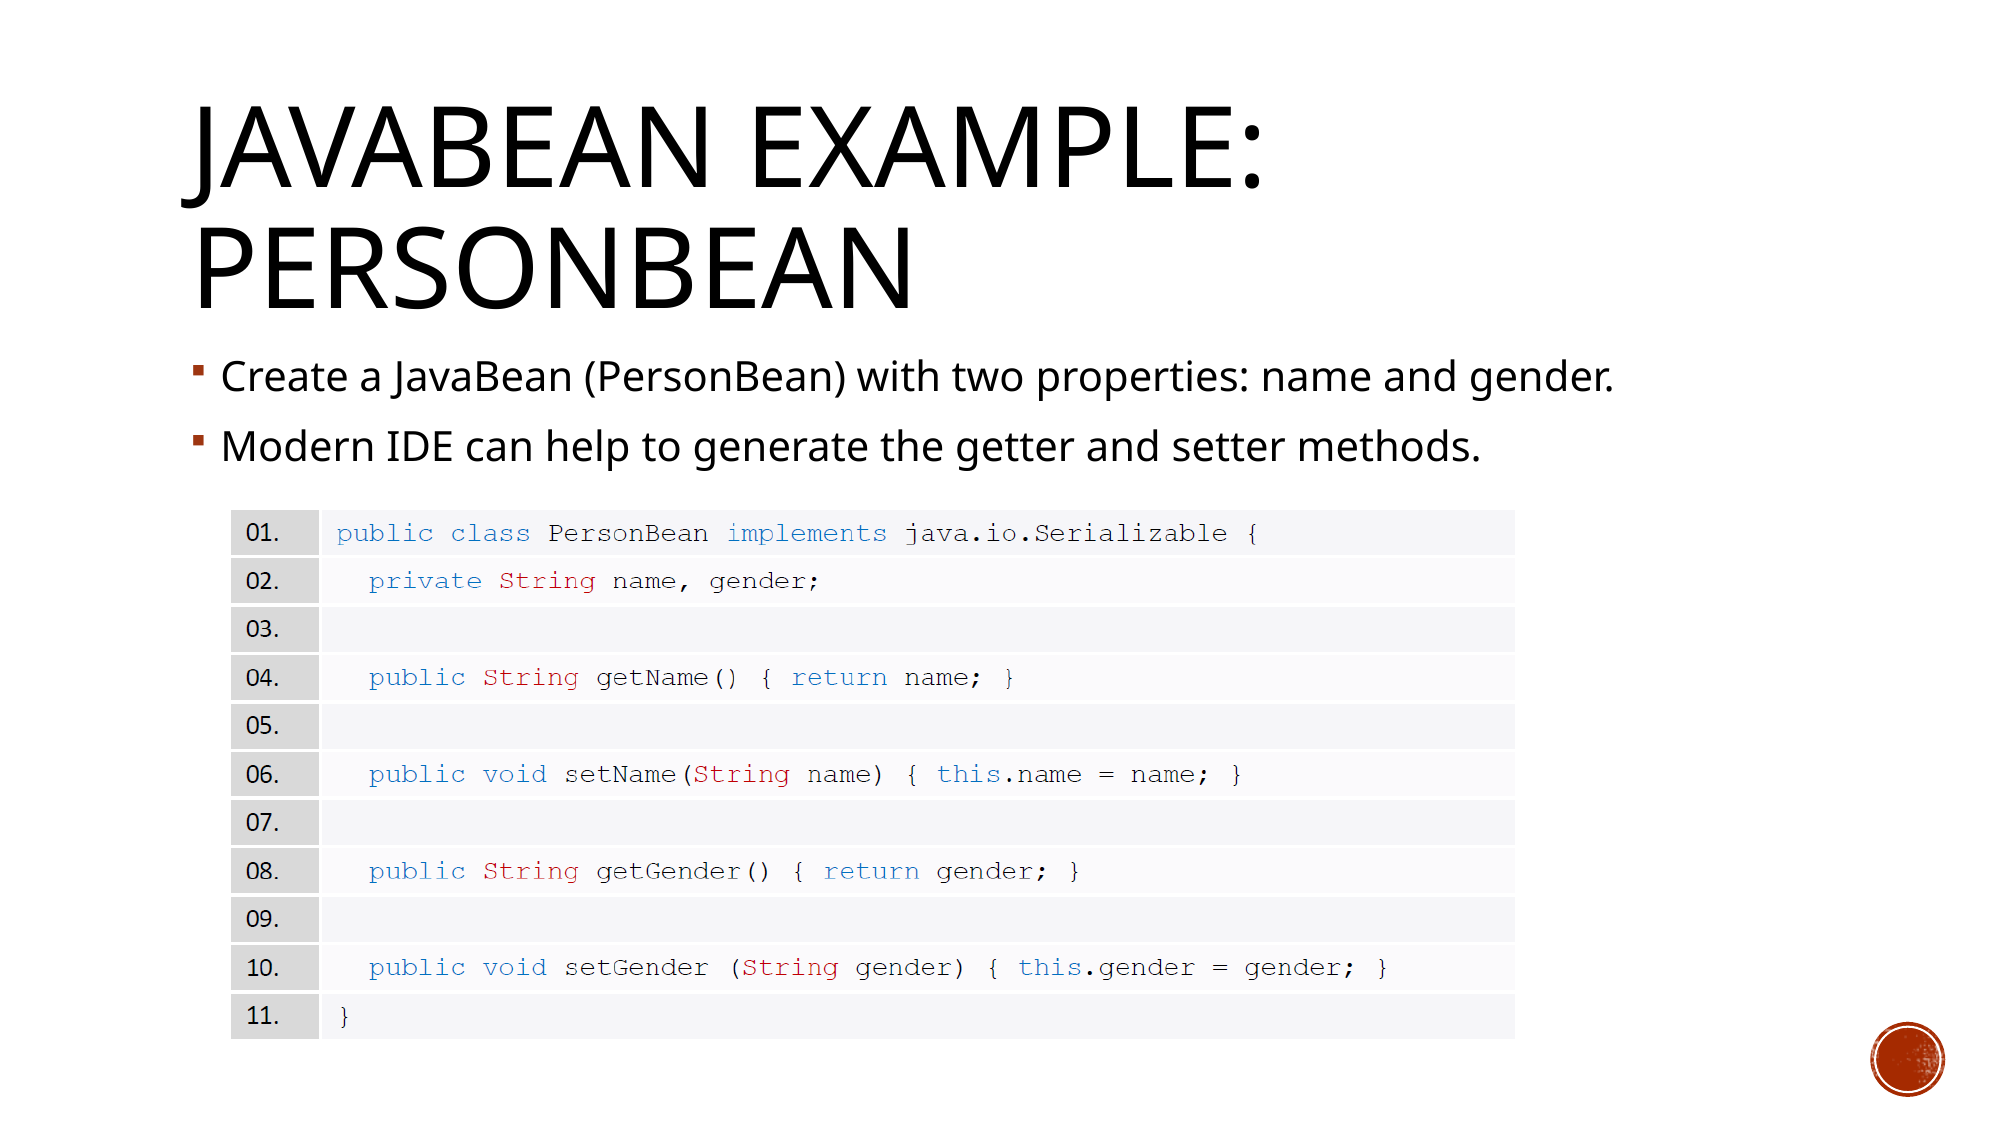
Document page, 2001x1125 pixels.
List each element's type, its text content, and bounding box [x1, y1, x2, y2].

picture [221, 503, 1520, 1044]
list Create a JavaBean (PersonBean) with two properties: name and gender. Modern IDE can help to generate the getter and setter methods. [175, 348, 1826, 1013]
title JavaBean Example: PersonBean [175, 79, 1826, 344]
